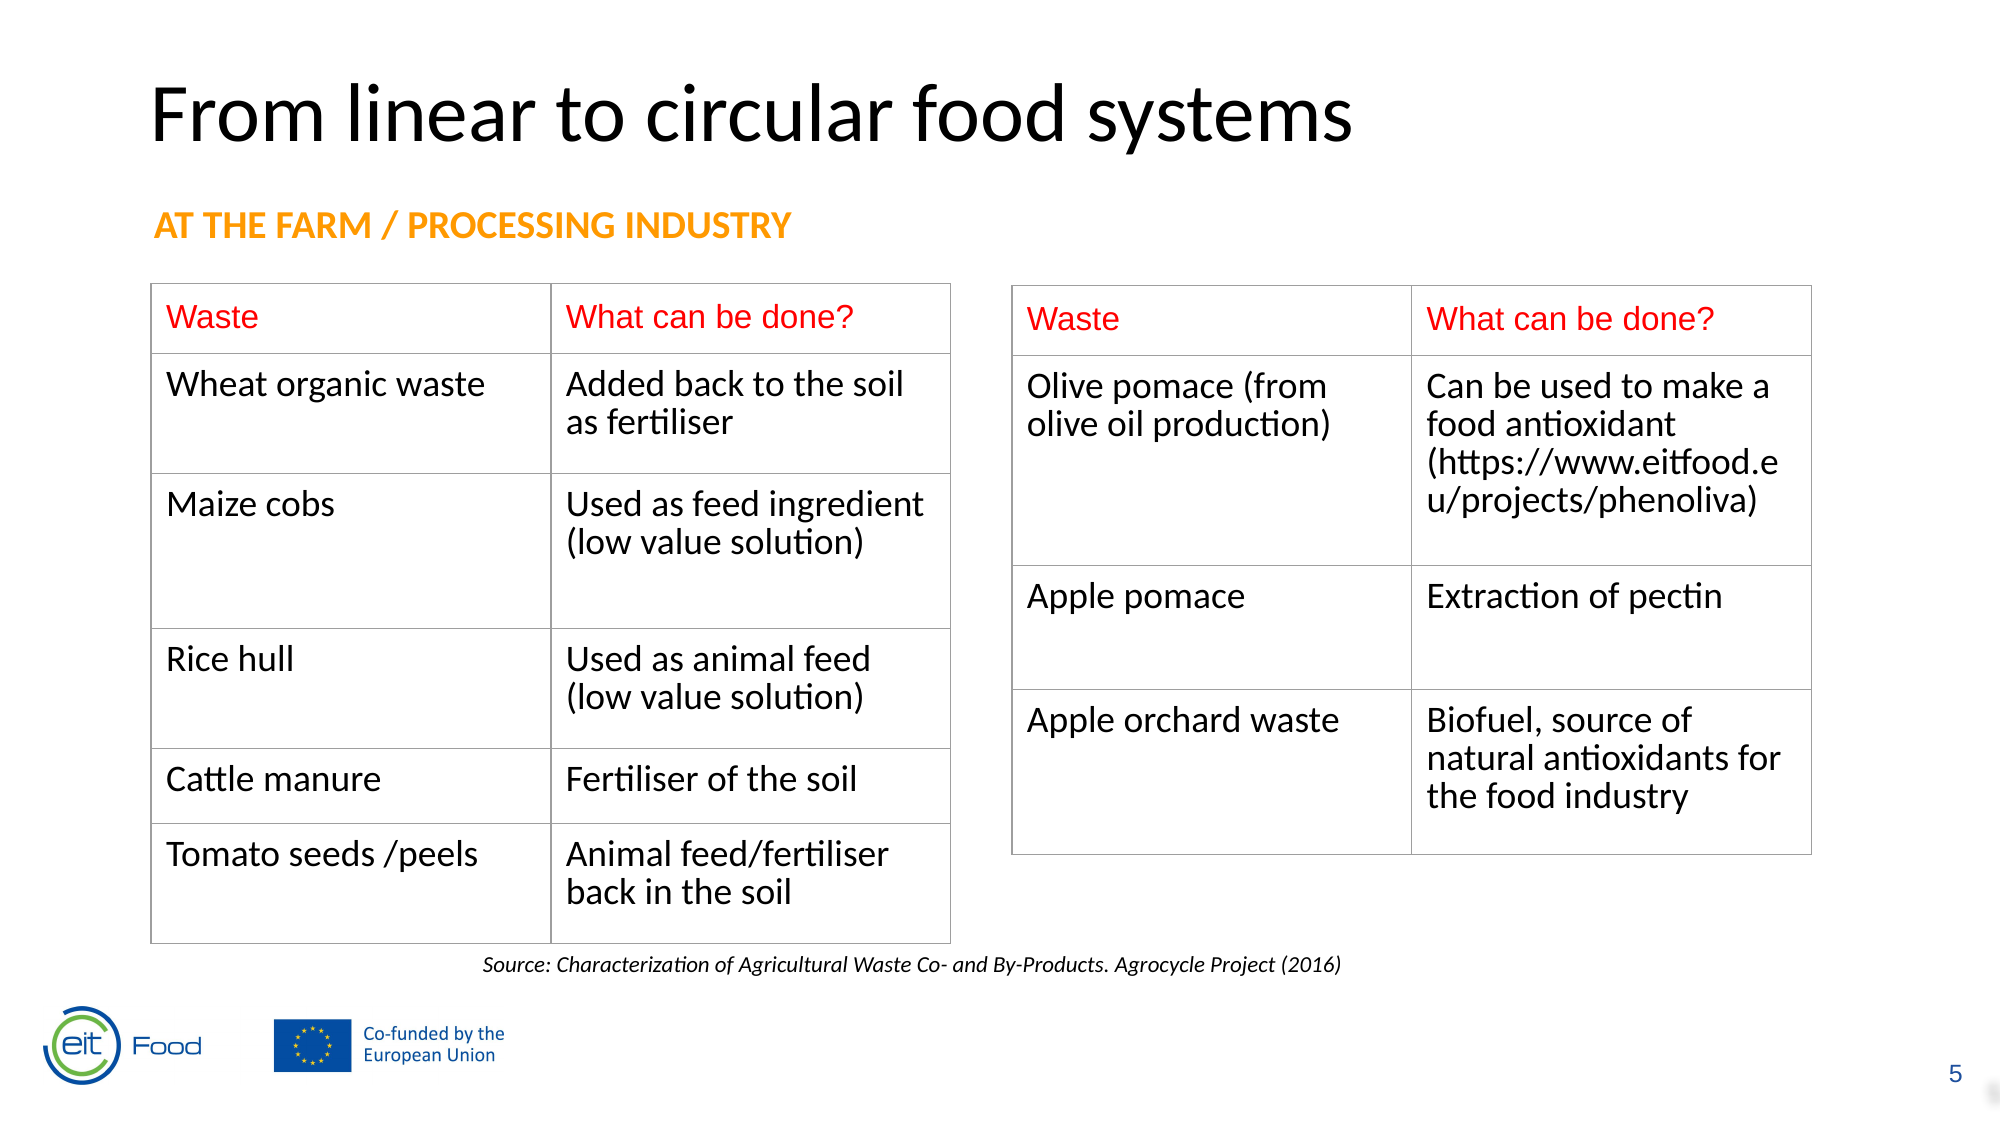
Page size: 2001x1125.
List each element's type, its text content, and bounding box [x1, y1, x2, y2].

table_cell Extraction of pectin [1412, 566, 1811, 689]
picture [43, 1006, 504, 1085]
table_cell Added back to the soil as fertiliser [552, 354, 950, 473]
table_cell Apple pomace [1013, 566, 1411, 689]
table_cell Tomato seeds /peels [152, 824, 550, 943]
table_cell Olive pomace (from olive oil production) [1013, 356, 1411, 565]
text_box From linear to circular food systems [135, 61, 1921, 201]
text_box Source: Characterization of Agricultural Waste Co- and By-Products. Agrocycle Project (2016) [467, 942, 1434, 985]
table_header Waste [1013, 286, 1411, 355]
table_cell Wheat organic waste [152, 354, 550, 473]
table_header What can be done? [552, 284, 950, 353]
table_cell Rice hull [152, 629, 550, 748]
table_cell Can be used to make a food antioxidant (https://www.eitfood.eu/projects/phenoliva) [1412, 356, 1811, 565]
table_cell Fertiliser of the soil [552, 749, 950, 823]
table_cell Cattle manure [152, 749, 550, 823]
table_cell Animal feed/fertiliser back in the soil [552, 824, 950, 943]
table_cell Biofuel, source of natural antioxidants for the food industry [1412, 690, 1811, 854]
table_cell Used as feed ingredient (low value solution) [552, 474, 950, 628]
slide_number ‹#› [1527, 1042, 1978, 1103]
table_cell Used as animal feed (low value solution) [552, 629, 950, 748]
text_box AT THE FARM / PROCESSING INDUSTRY [138, 201, 1104, 254]
table_cell Apple orchard waste [1013, 690, 1411, 854]
table_header What can be done? [1412, 286, 1811, 355]
table_header Waste [152, 284, 550, 353]
table_cell Maize cobs [152, 474, 550, 628]
